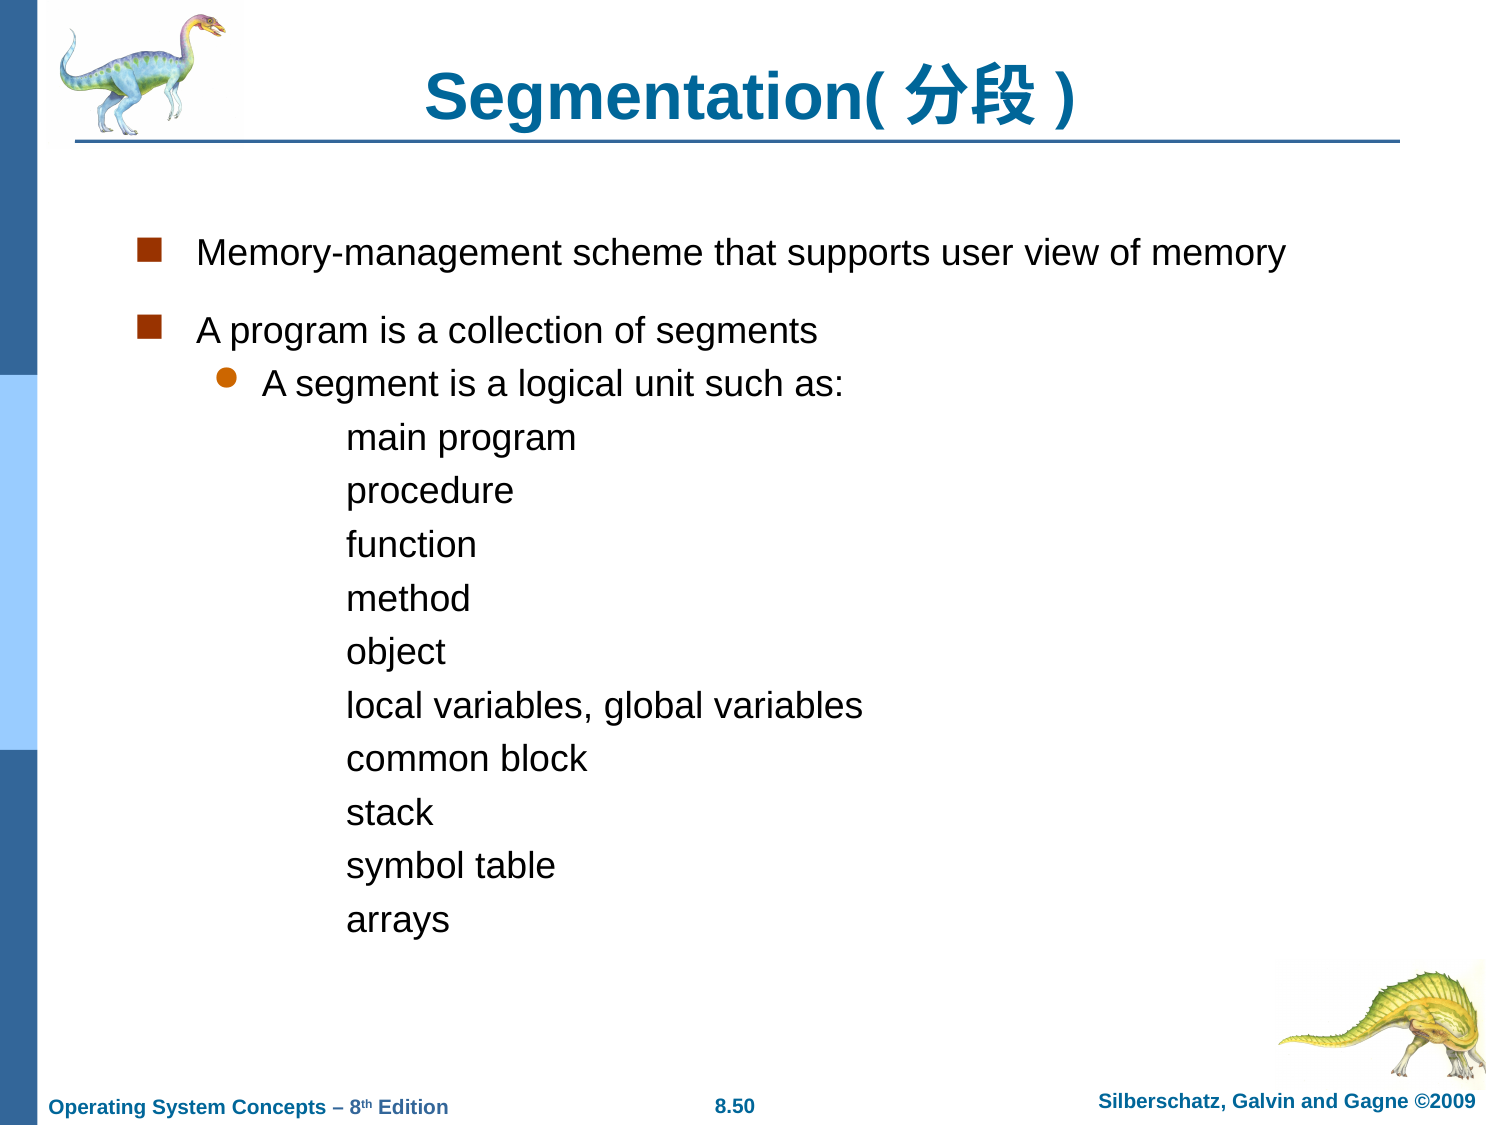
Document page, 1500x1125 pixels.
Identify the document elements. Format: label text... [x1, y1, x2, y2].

picture [46, 0, 244, 149]
title Segmentation(分段) [74, 45, 1426, 141]
list Memory-management scheme that supports user view of memory A program is a collection of segments A segment is a logical unit such as: main program procedure function method object local variables, global variables common block stack symbol table arrays [124, 225, 1389, 1037]
picture [1415, 1093, 1423, 1098]
picture [1275, 959, 1486, 1090]
